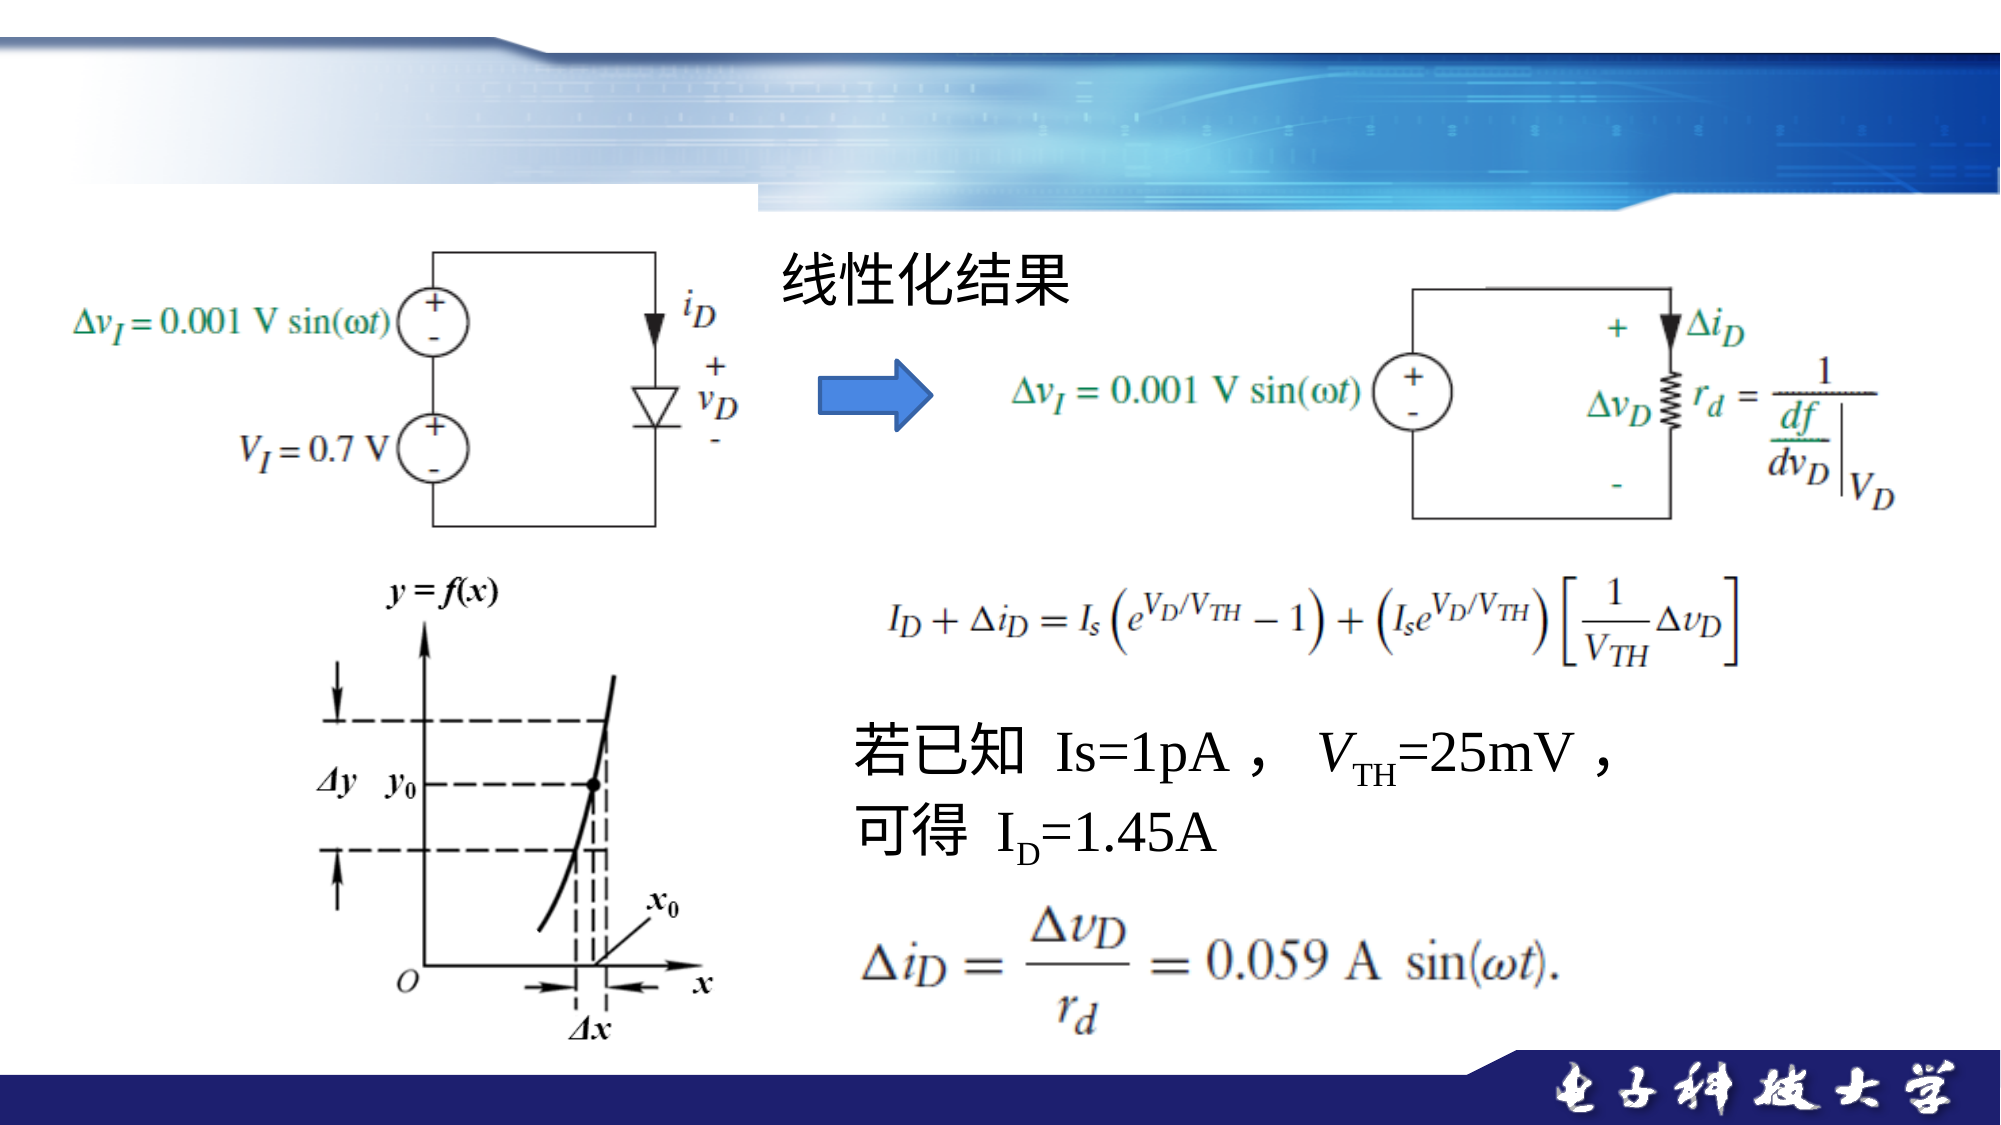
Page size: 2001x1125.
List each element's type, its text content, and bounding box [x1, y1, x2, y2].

picture [875, 251, 1914, 689]
text_box 若已知 Is=1pA，VTH=25mV， 可得 ID=1.45A [838, 705, 1663, 880]
text_box [817, 358, 934, 433]
picture [0, 37, 2000, 555]
text_box 线性化结果 [765, 235, 1087, 321]
picture [840, 880, 1591, 1045]
picture [314, 573, 719, 1045]
